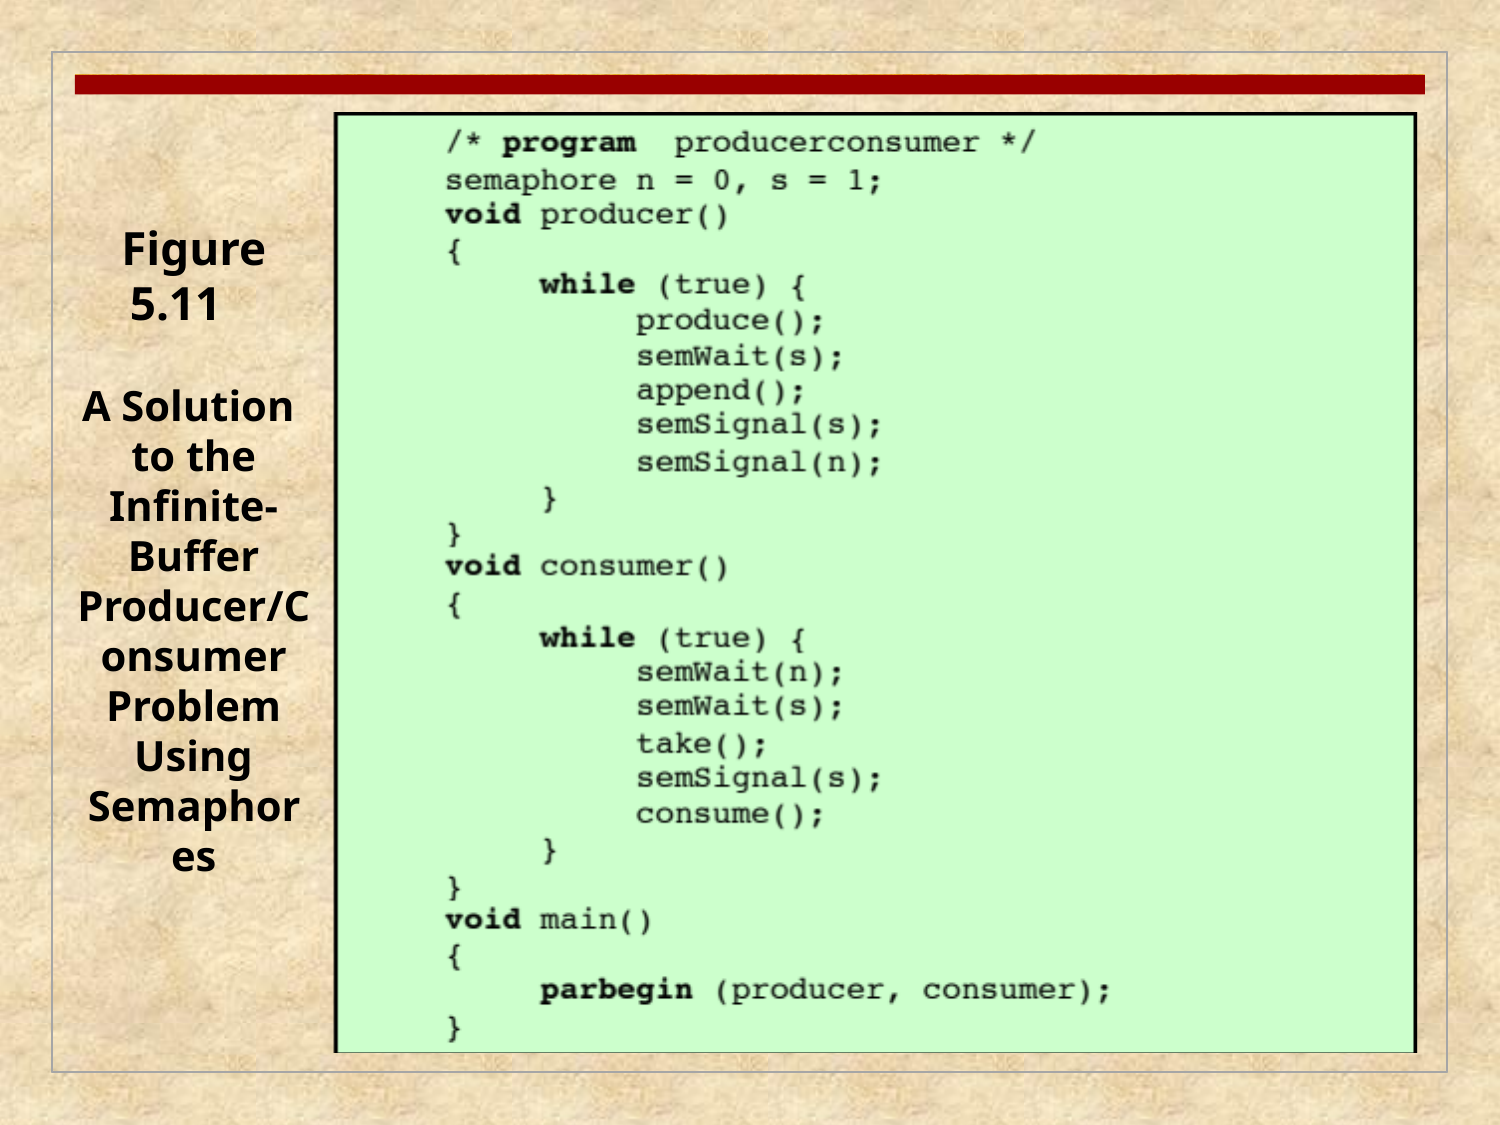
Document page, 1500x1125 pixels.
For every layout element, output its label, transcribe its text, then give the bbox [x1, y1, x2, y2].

picture [0, 0, 1500, 1125]
text_box Figure 5.11 A Solution to the Infinite-Buffer Producer/Consumer Problem Using Semaphores [62, 212, 311, 938]
